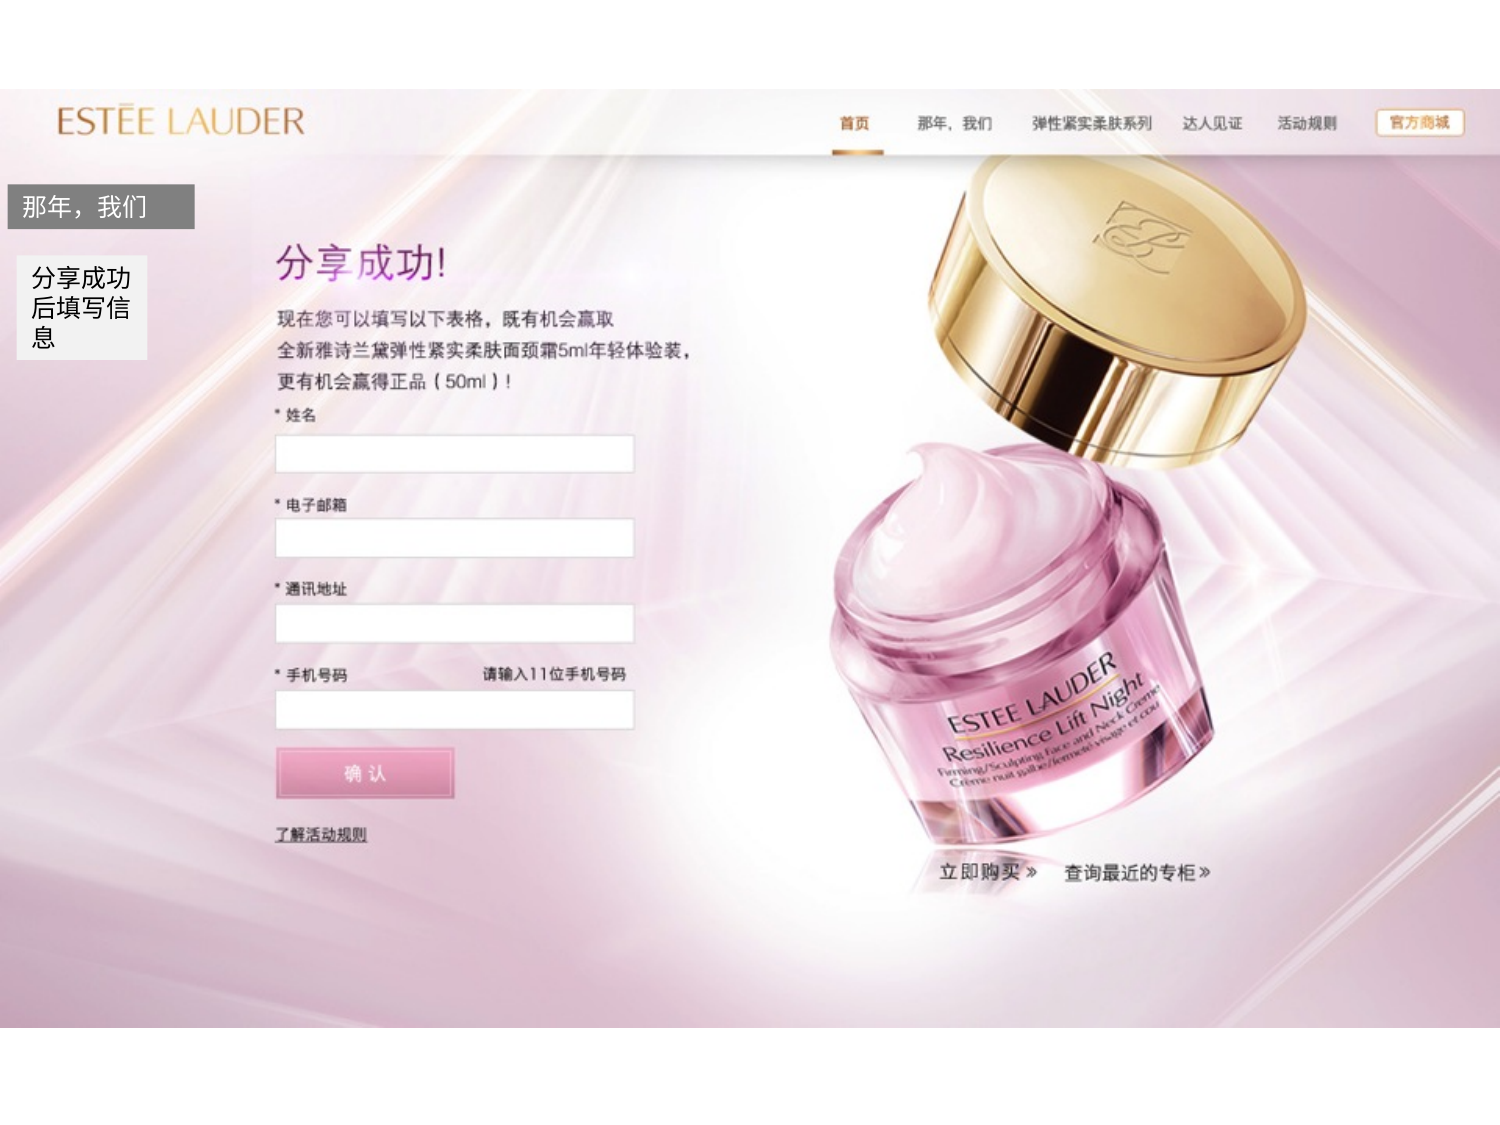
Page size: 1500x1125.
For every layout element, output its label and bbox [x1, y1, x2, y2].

picture [0, 89, 1500, 1028]
